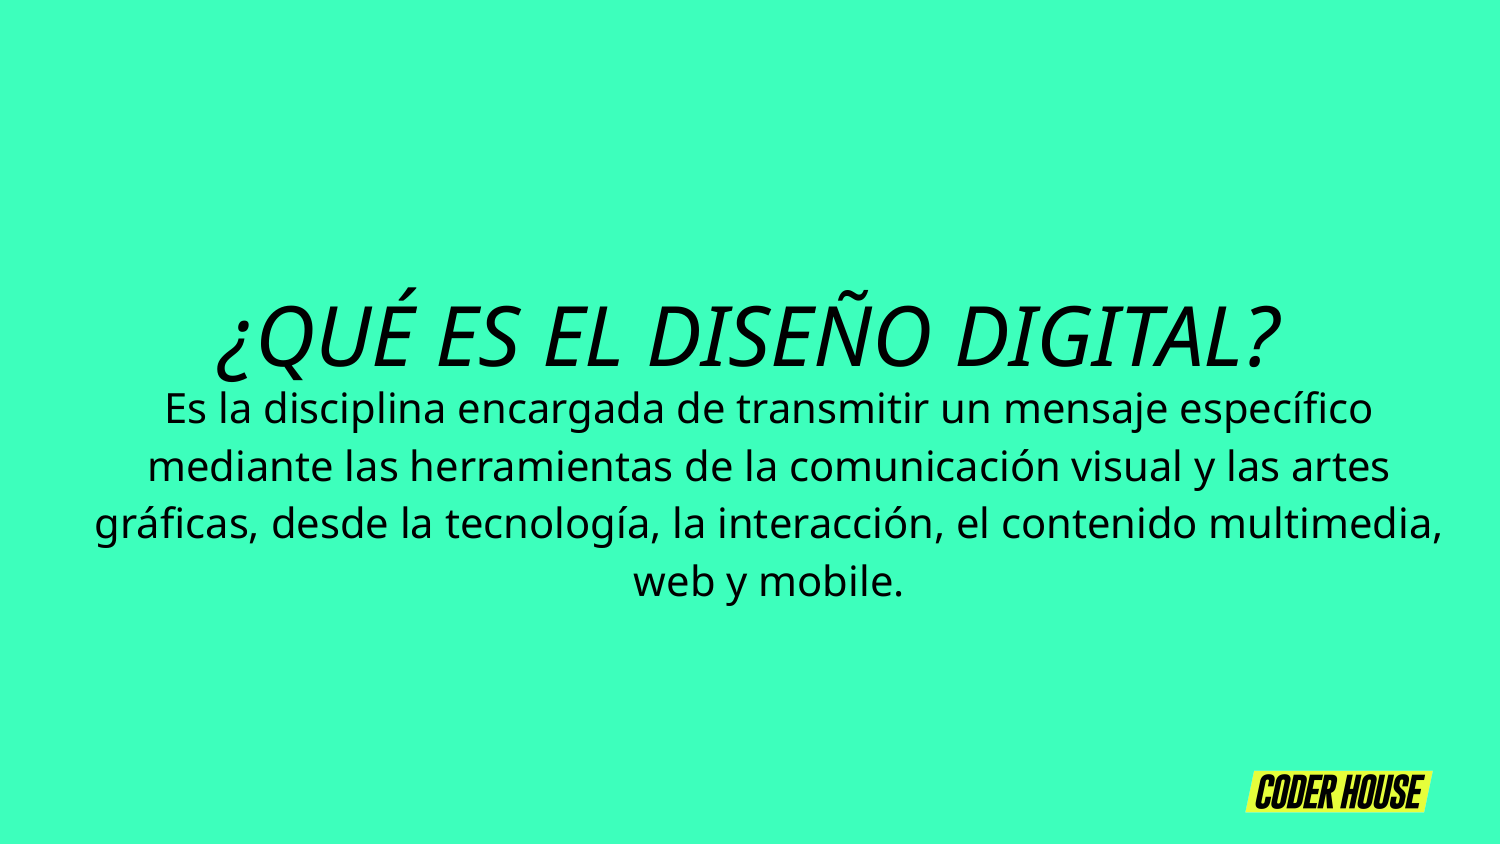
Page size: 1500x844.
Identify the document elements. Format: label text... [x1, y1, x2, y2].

text_box Es la disciplina encargada de transmitir un mensaje específico mediante las herramientas de la comunicación visual y las artes gráficas, desde la tecnología, la interacción, el contenido multimedia, web y mobile. [73, 387, 1466, 592]
text_box ¿QUÉ ES EL DISEÑO DIGITAL? [84, 251, 1415, 387]
picture [1241, 764, 1437, 819]
text_box [727, 592, 739, 605]
